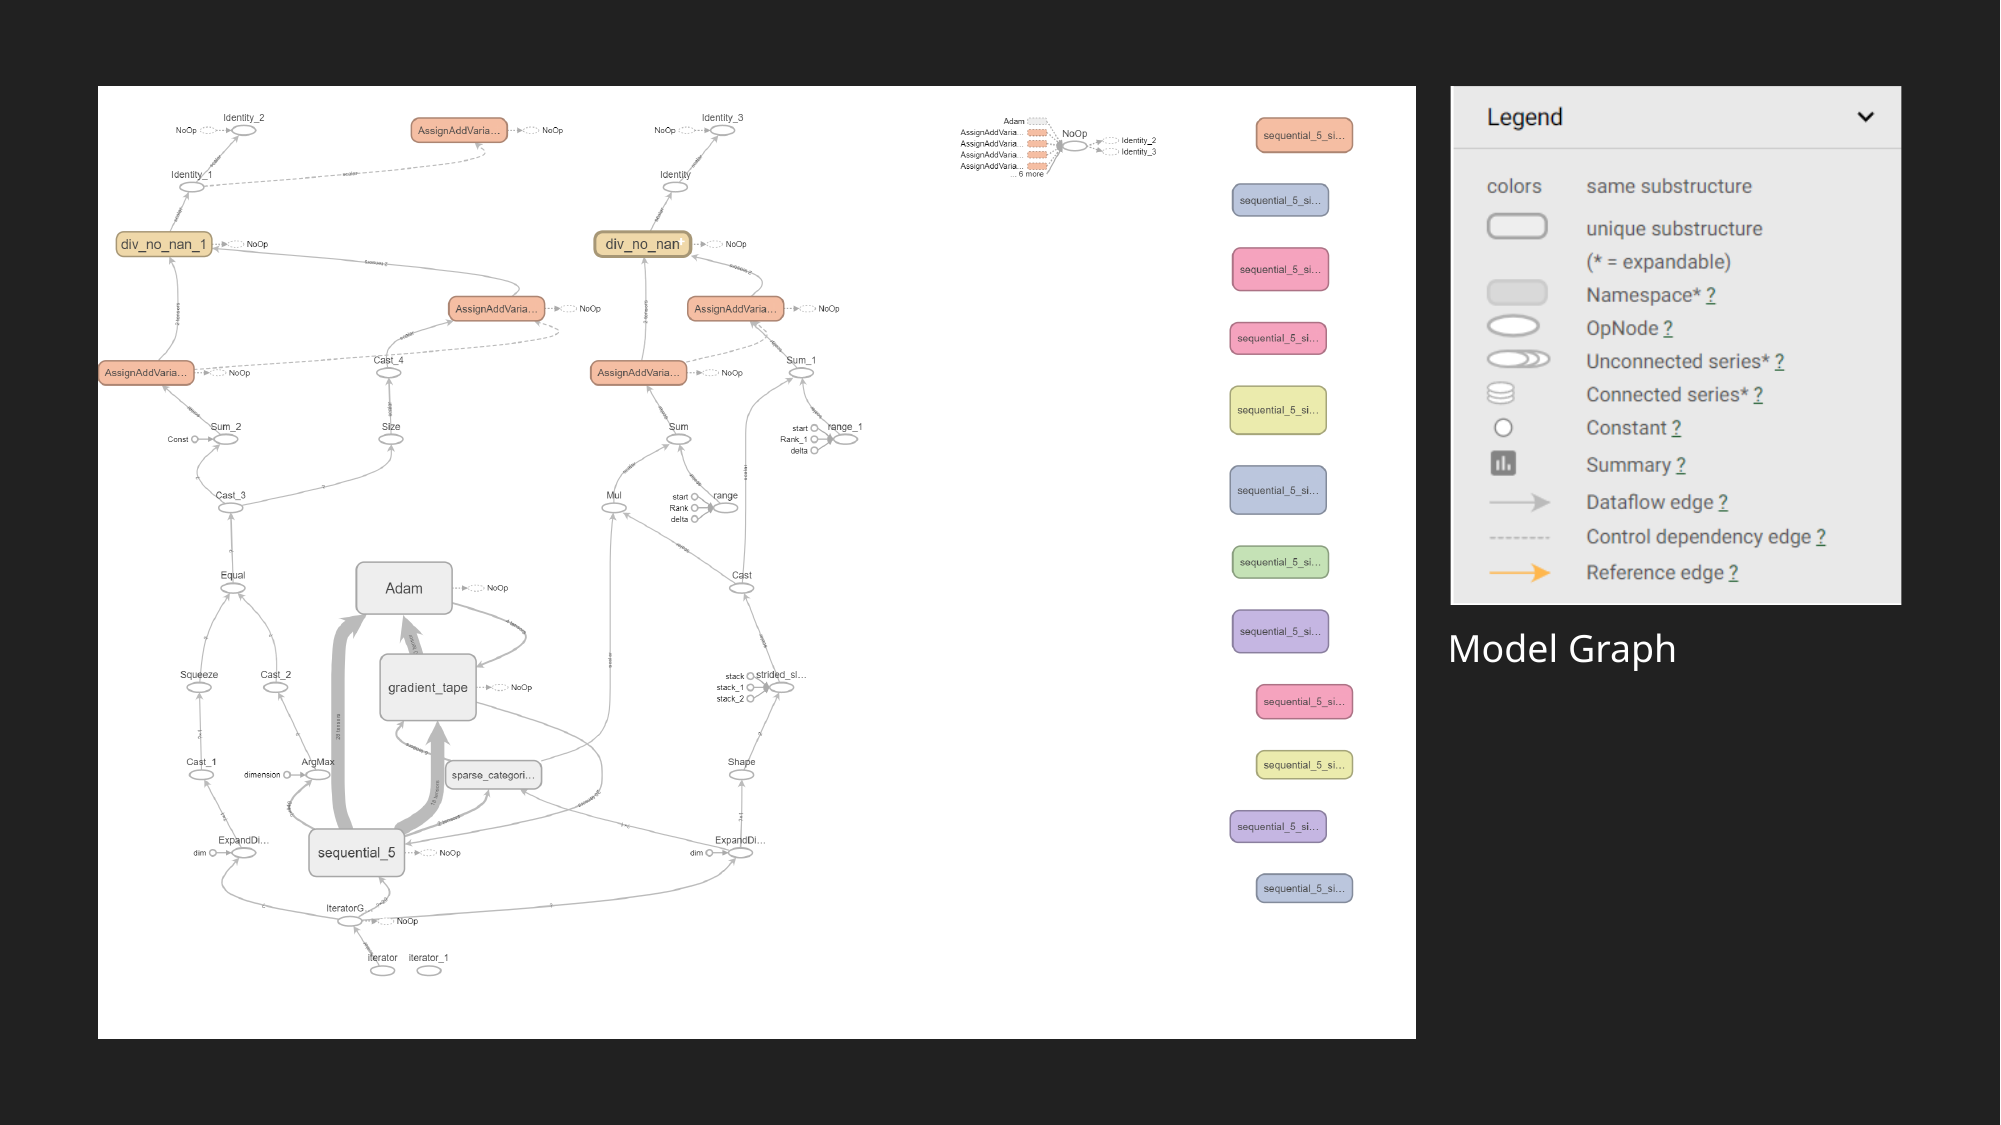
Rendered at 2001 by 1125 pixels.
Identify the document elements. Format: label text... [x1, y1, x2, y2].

text_box Model Graph [1432, 618, 1760, 678]
picture [98, 86, 1416, 1039]
picture [1450, 86, 1902, 605]
